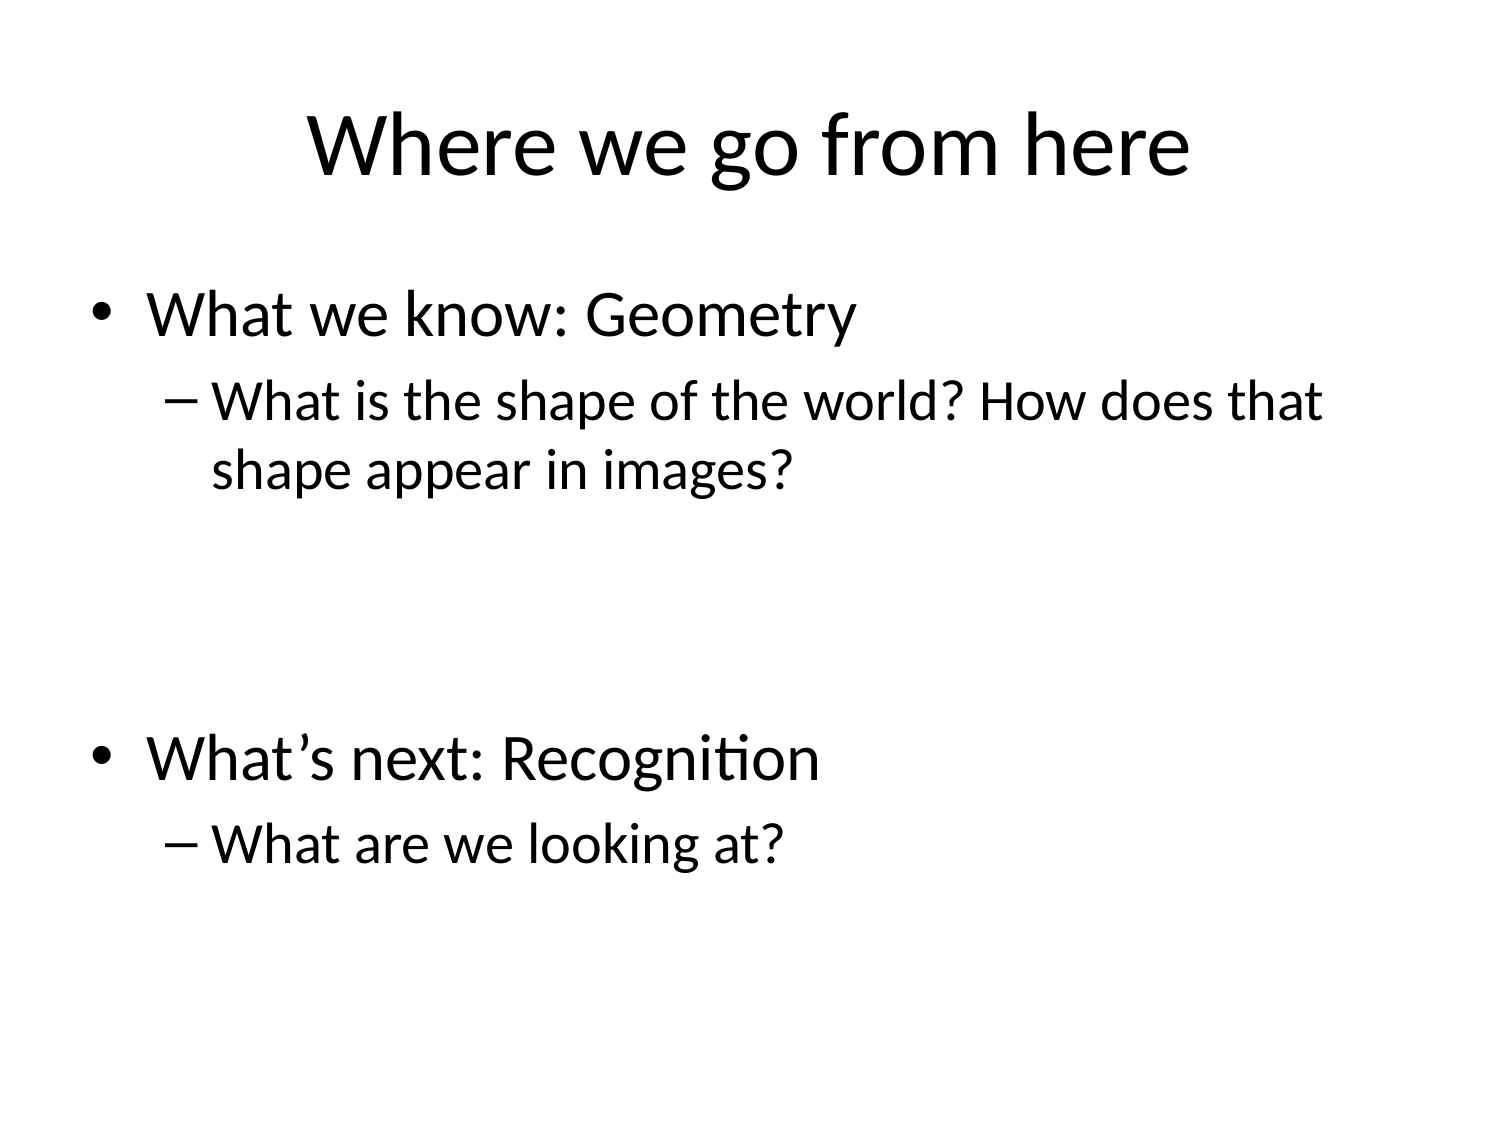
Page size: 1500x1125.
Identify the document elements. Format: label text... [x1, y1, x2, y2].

list What we know: Geometry What is the shape of the world? How does that shape appear in images? What’s next: Recognition What are we looking at? [75, 262, 1425, 1005]
title Where we go from here [75, 45, 1425, 233]
